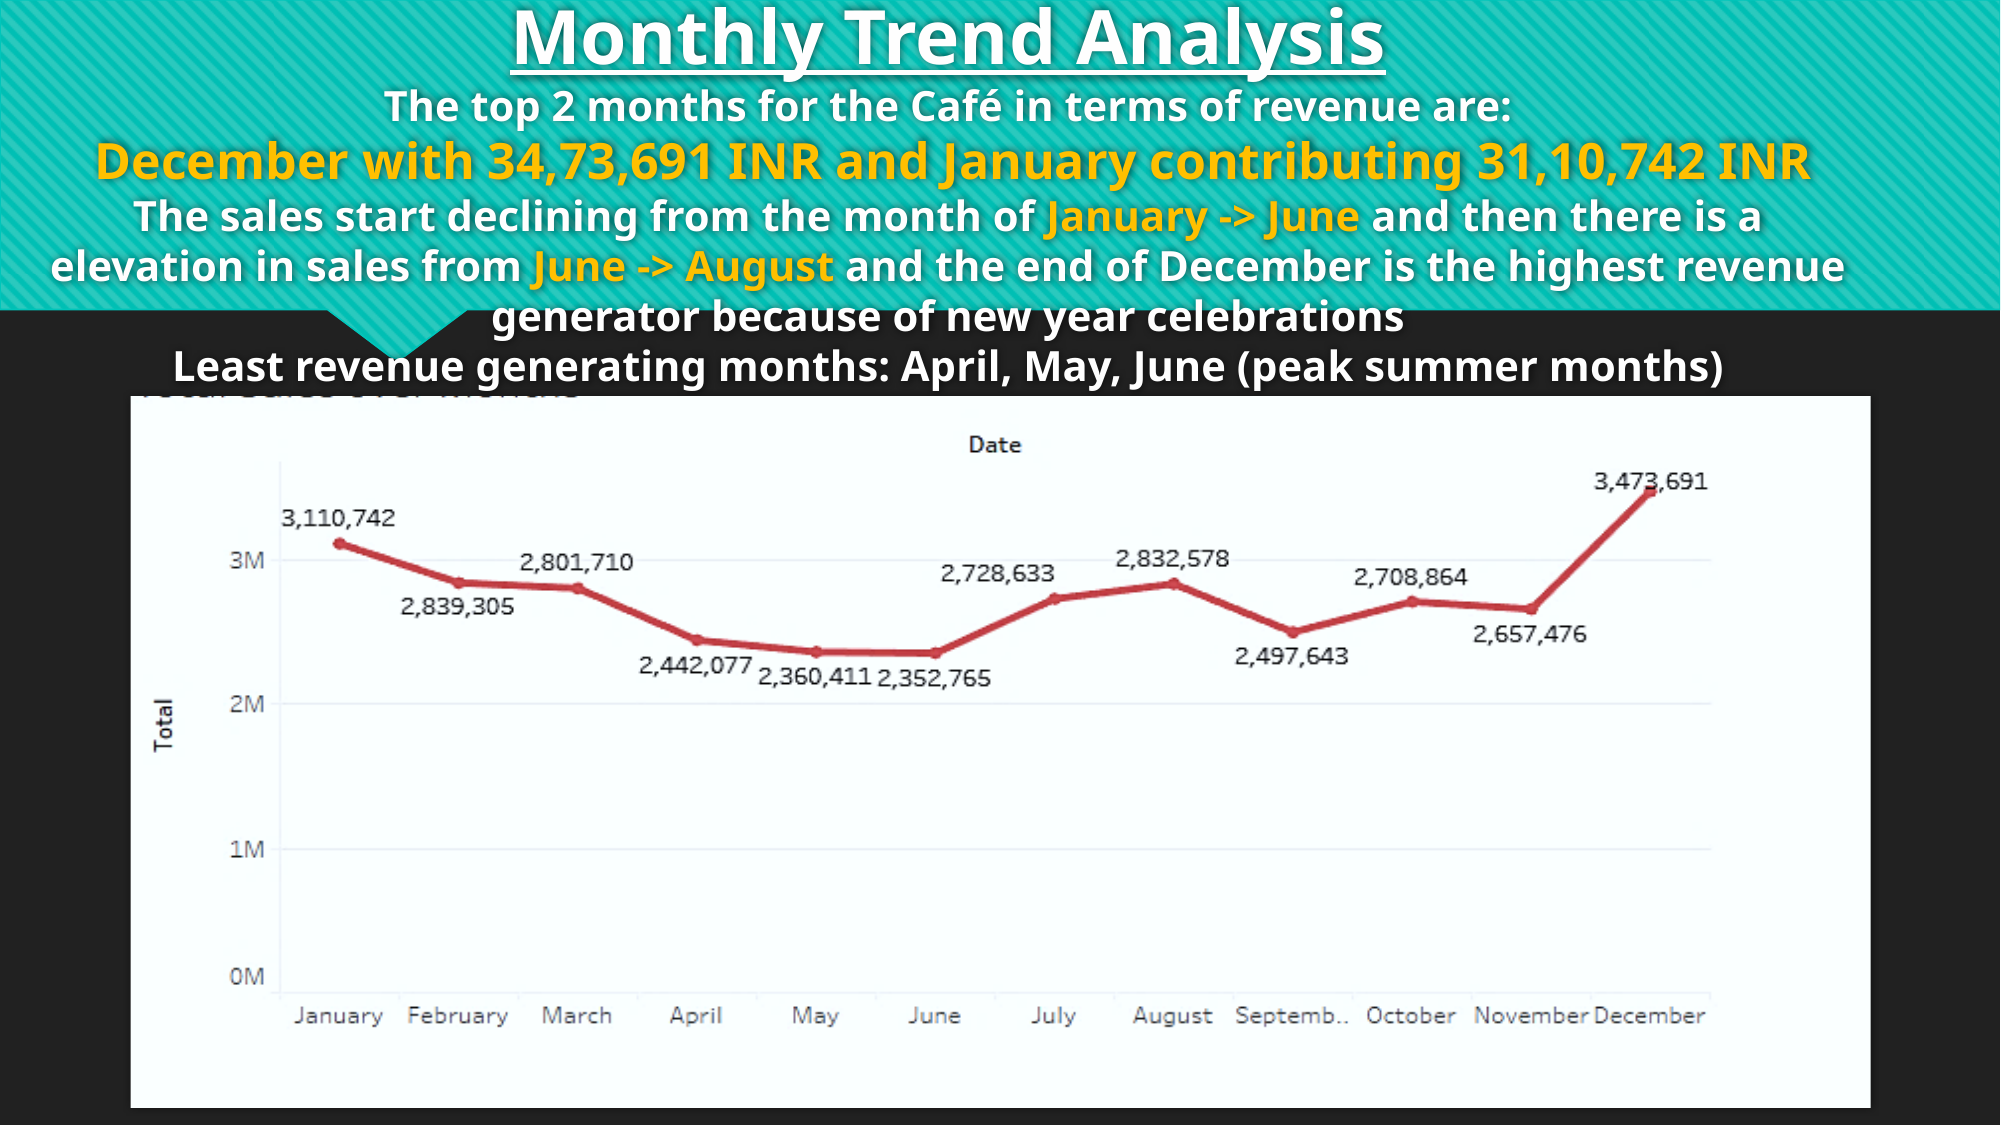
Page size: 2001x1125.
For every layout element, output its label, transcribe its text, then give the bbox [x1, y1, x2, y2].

title Monthly Trend Analysis The top 2 months for the Café in terms of revenue are: December with 34,73,691 INR and January contributing 31,10,742 INR The sales start declining from the month of January -> June and then there is a elevation in sales from June -> August and the end of December is the highest revenue generator because of new year celebrations Least revenue generating months: April, May, June (peak summer months) [25, 221, 1871, 397]
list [130, 396, 1871, 1108]
